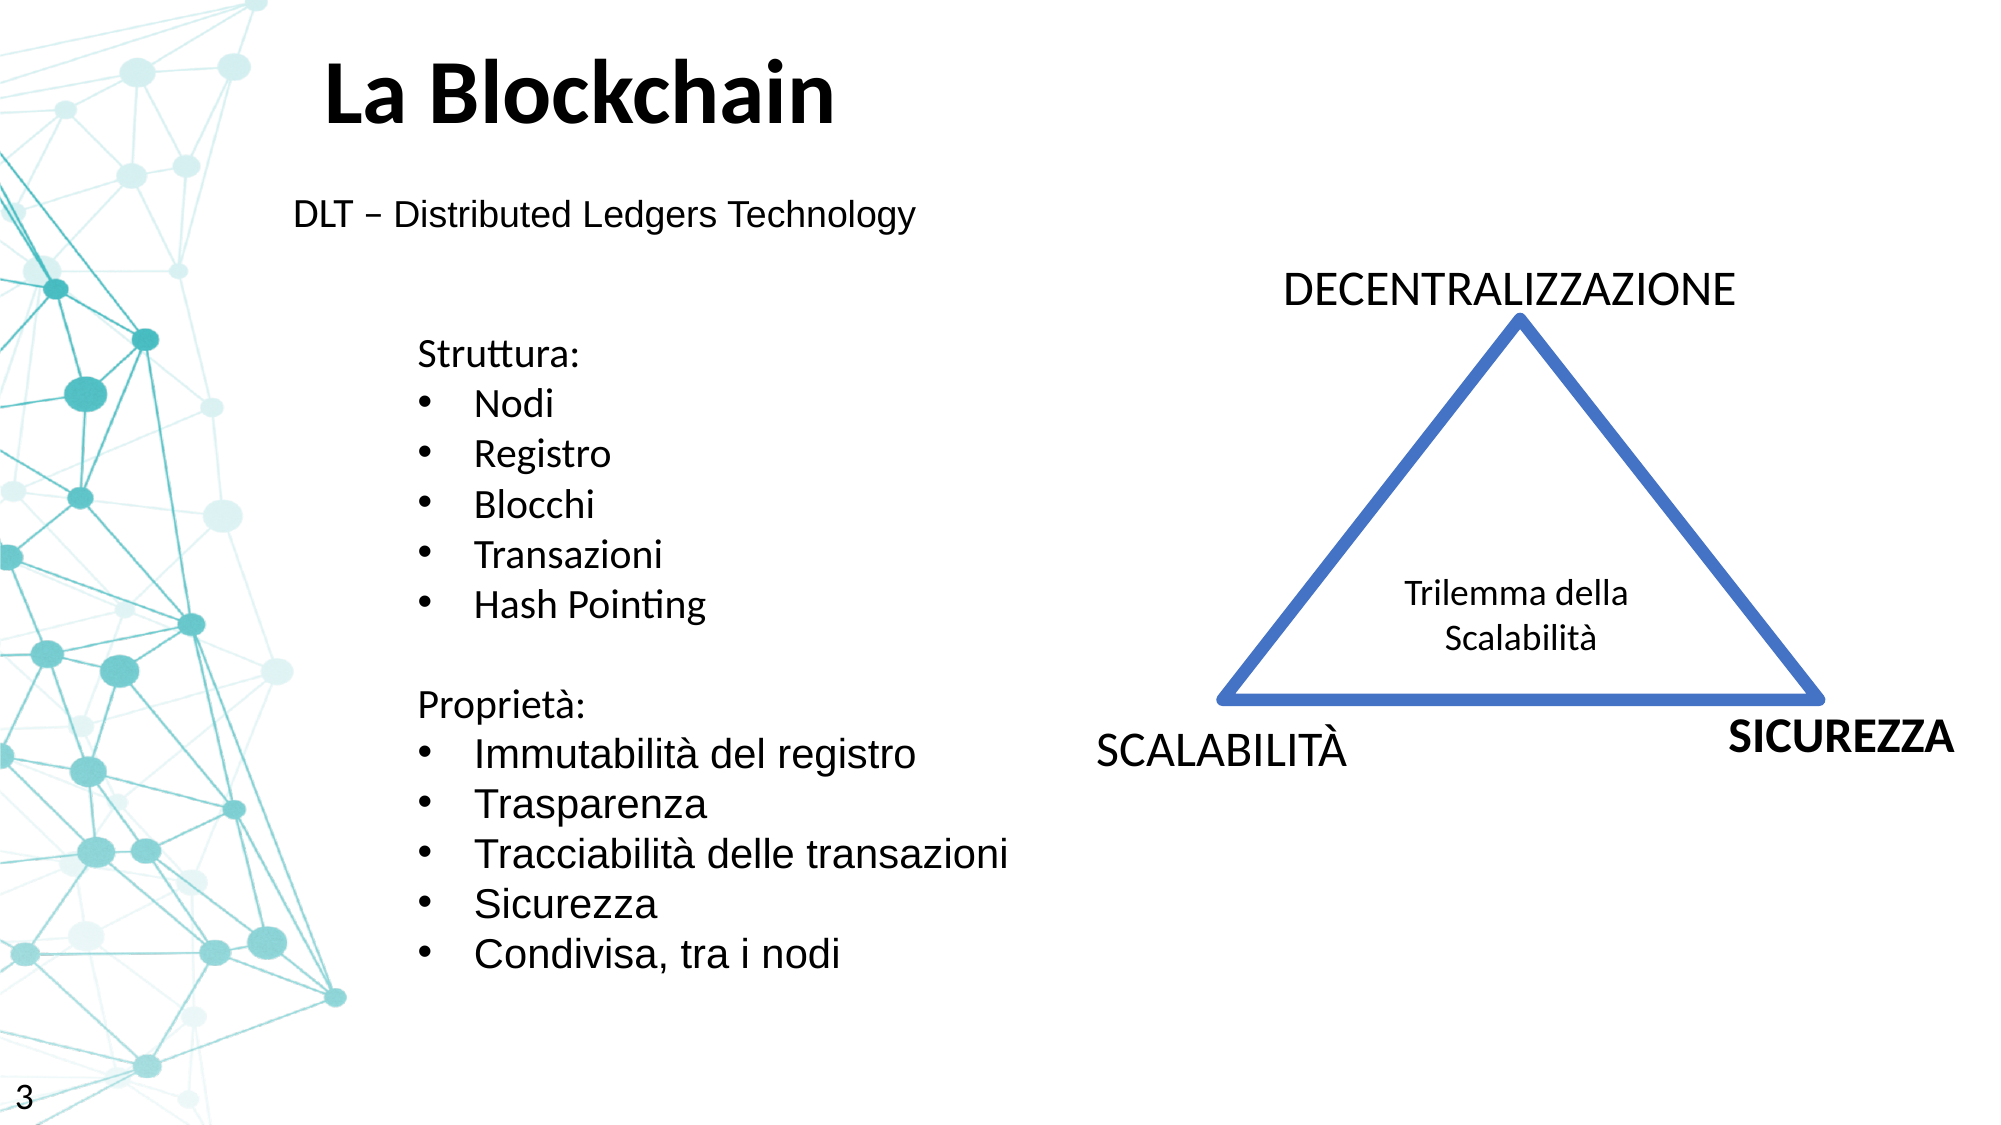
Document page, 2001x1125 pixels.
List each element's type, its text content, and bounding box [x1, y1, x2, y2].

text_box DECENTRALIZZAZIONE [1269, 248, 1820, 323]
text_box DLT – Distributed Ledgers Technology [278, 178, 967, 244]
text_box [1222, 583, 1816, 700]
picture [0, 0, 737, 1124]
text_box SICUREZZA [1713, 695, 2000, 770]
text_box Trilemma della Scalabilità [1313, 560, 1729, 666]
text_box [1331, 323, 1710, 560]
text_box Struttura: Nodi Registro Blocchi Transazioni Hash Pointing Proprietà: Immutabilità del registro Trasparenza Tracciabilità delle transazioni Sicurezza Condivisa, tra i nodi [402, 318, 1214, 1034]
text_box La Blockchain [203, 24, 959, 150]
text_box 3 [0, 1064, 75, 1125]
text_box SCALABILITÀ [1214, 709, 1423, 785]
